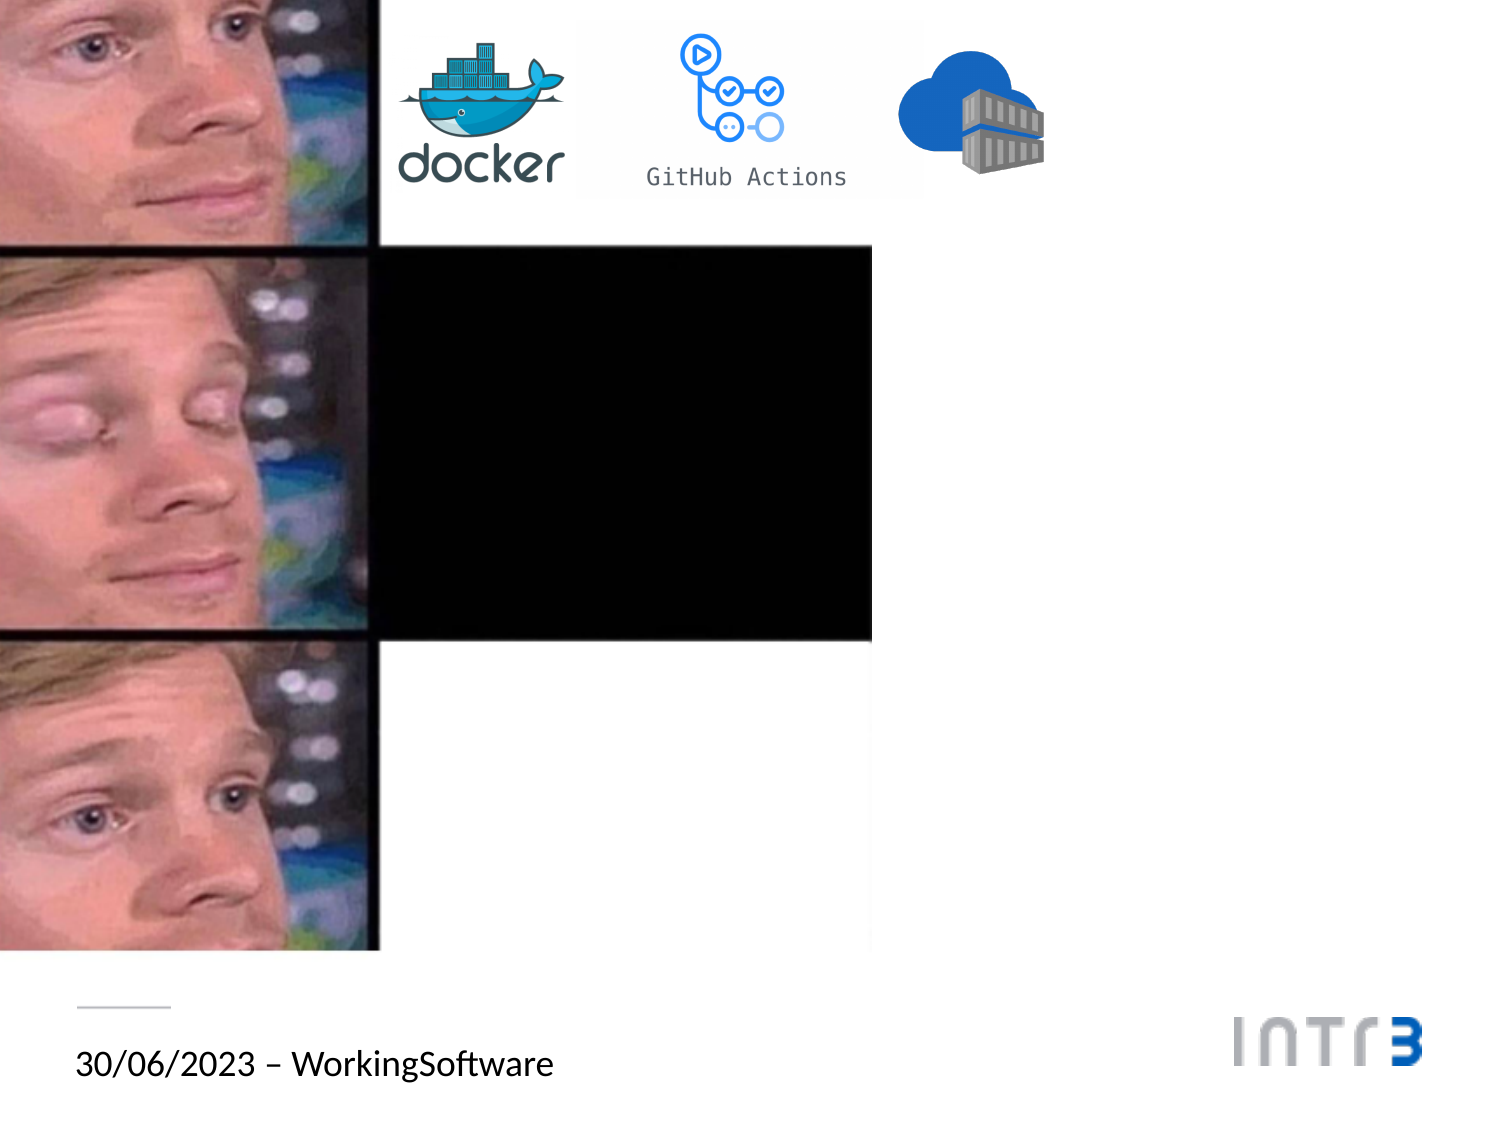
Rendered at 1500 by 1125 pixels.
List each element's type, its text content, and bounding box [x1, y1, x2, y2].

text_box 30/06/2023 – WorkingSoftware [60, 1031, 1241, 1117]
picture [77, 1005, 171, 1012]
picture [1234, 1017, 1422, 1066]
picture [0, 0, 1094, 965]
